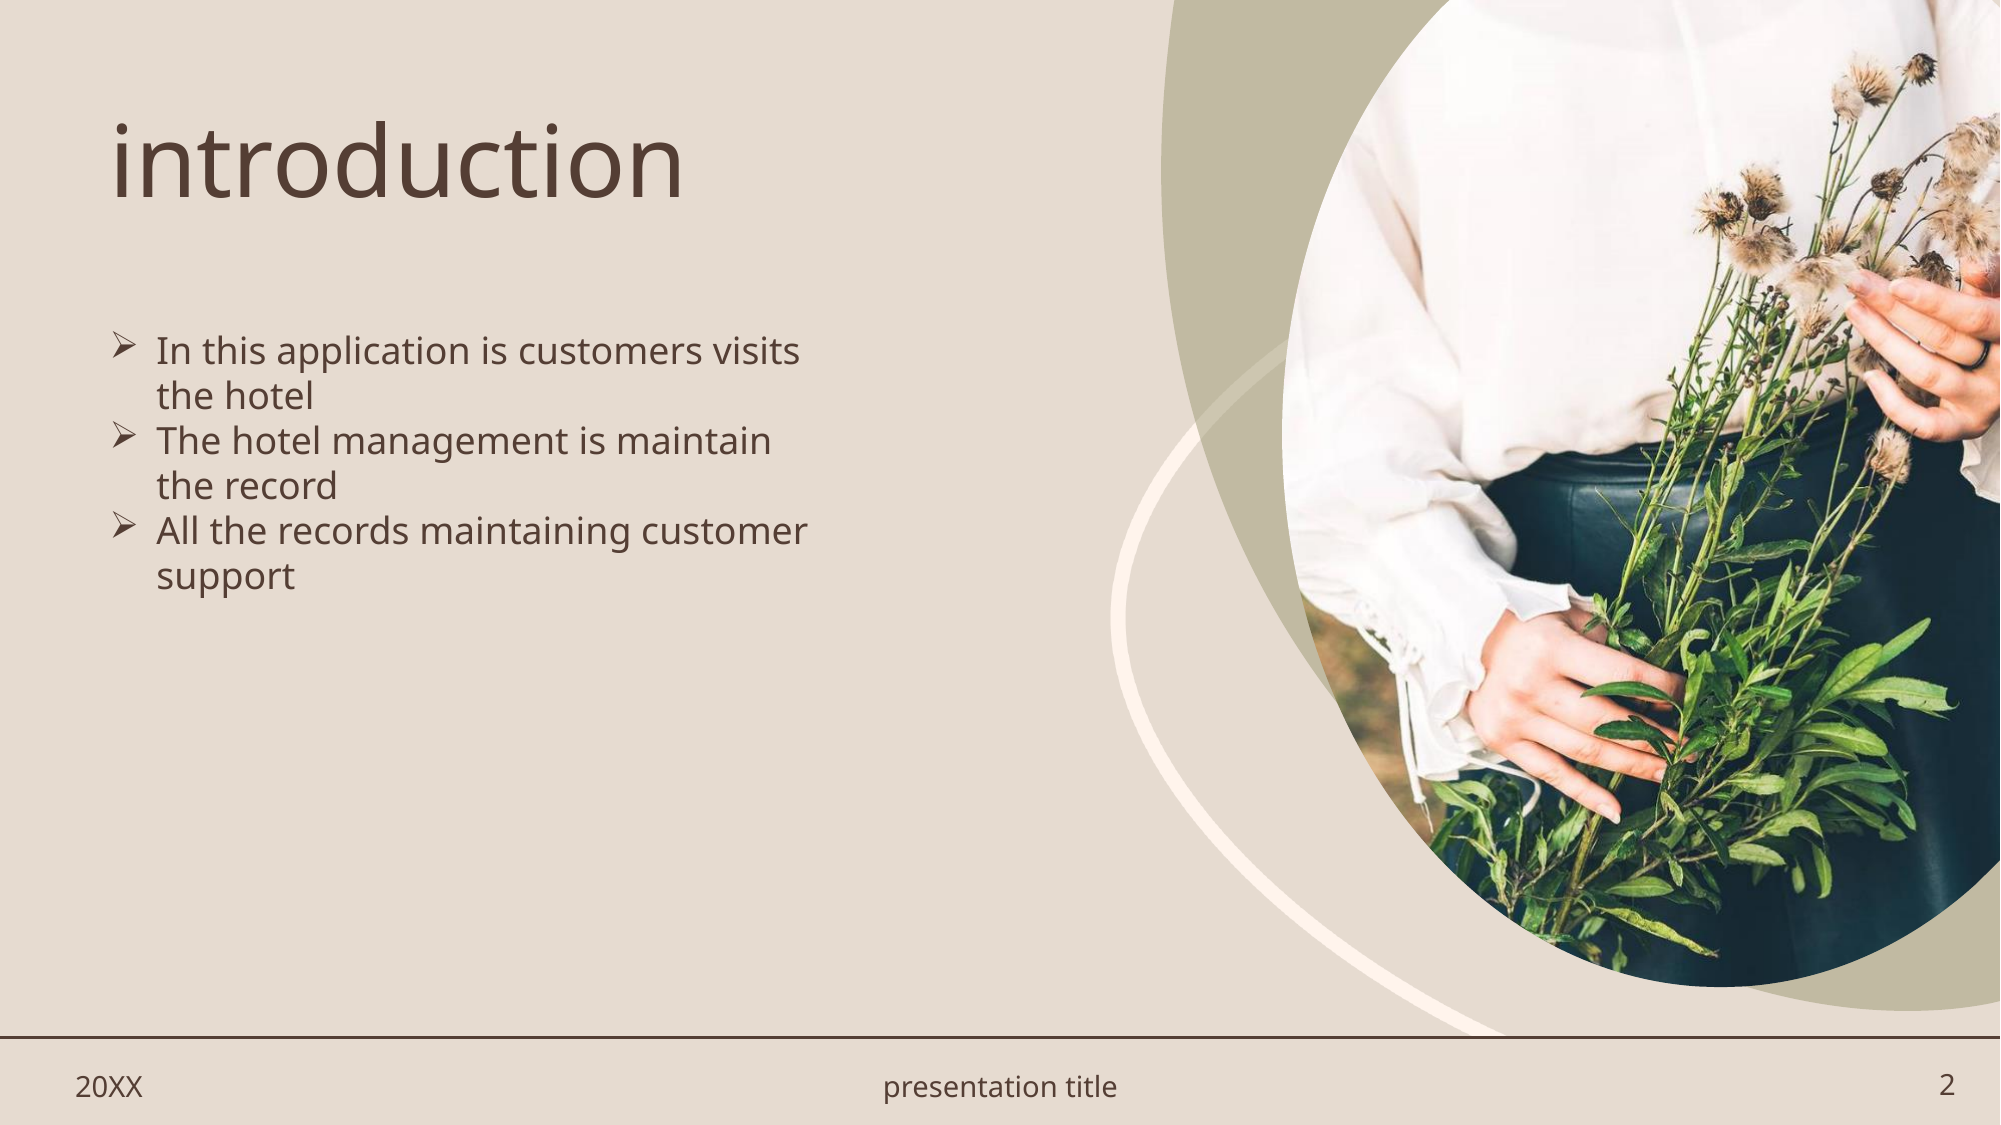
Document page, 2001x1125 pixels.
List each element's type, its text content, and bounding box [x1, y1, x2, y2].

slide_number 2 [1808, 1060, 1971, 1112]
list In this application is customers visits the hotel The hotel management is maintain the record All the records maintaining customer support [94, 319, 845, 988]
title introduction [94, 115, 1162, 227]
slide_number 20XX [60, 1060, 222, 1112]
picture [1110, 0, 2000, 1036]
footer presentation title [718, 1060, 1283, 1112]
